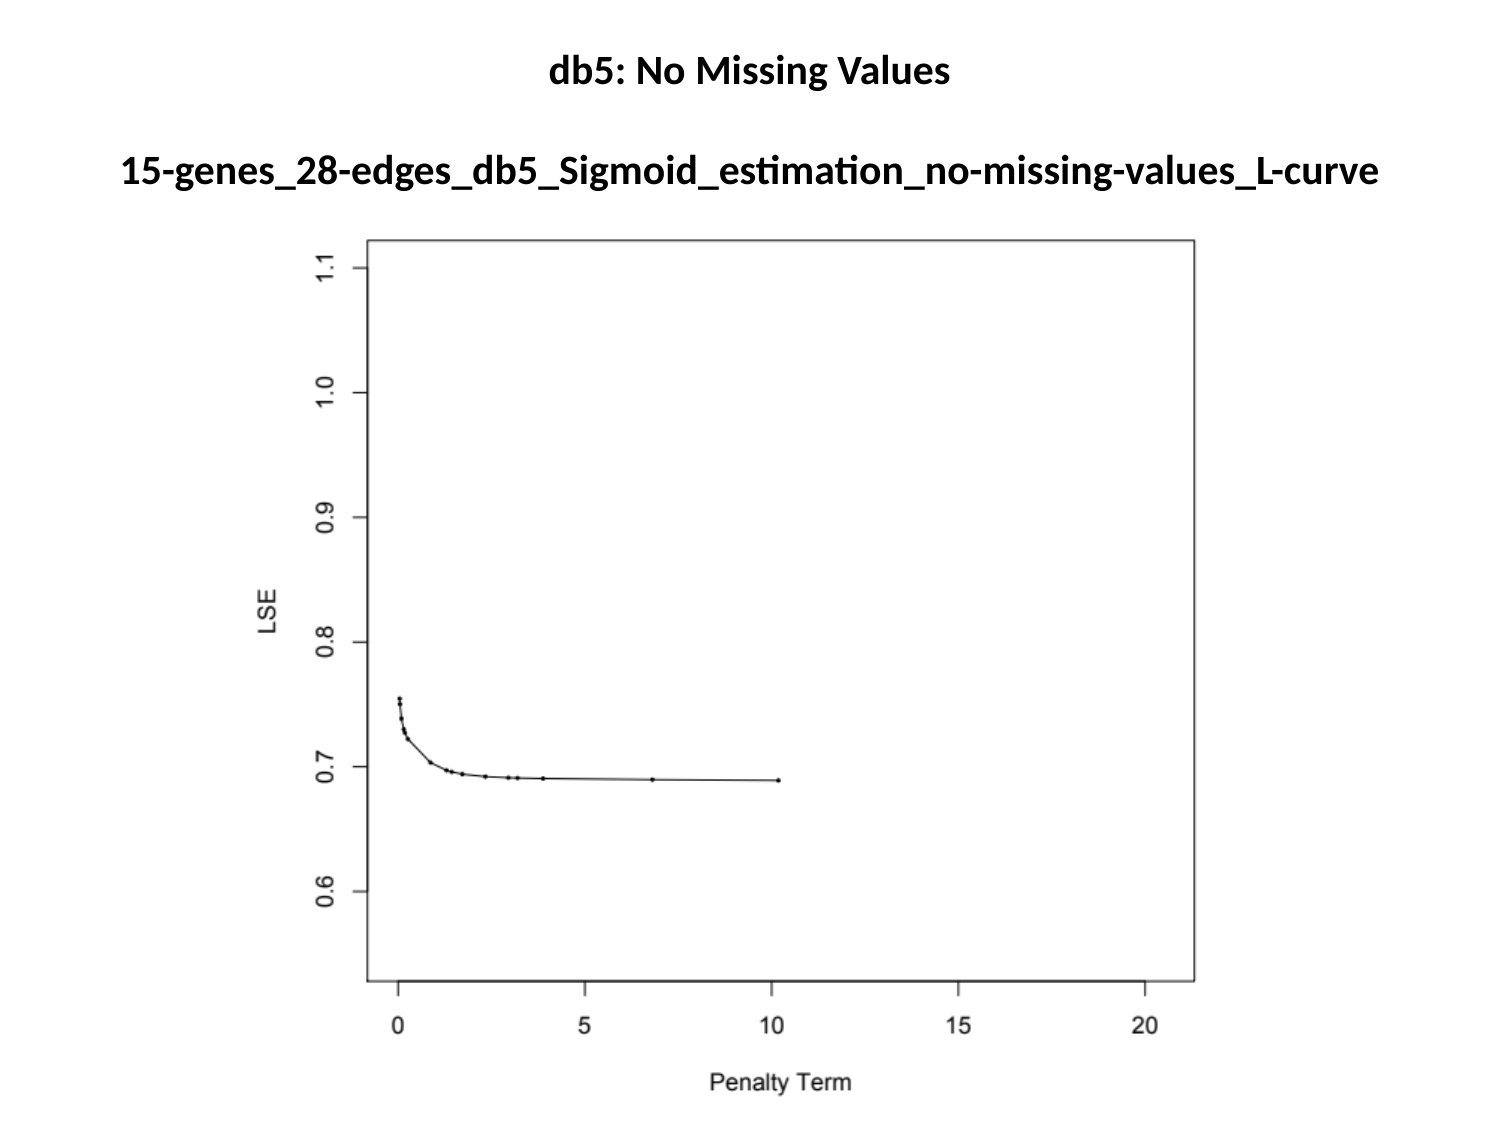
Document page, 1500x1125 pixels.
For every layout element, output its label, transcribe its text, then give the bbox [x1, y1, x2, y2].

title db5: No Missing Values 15-genes_28-edges_db5_Sigmoid_estimation_no-missing-values_L-curve [75, 4, 1425, 122]
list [0, 123, 1500, 1125]
